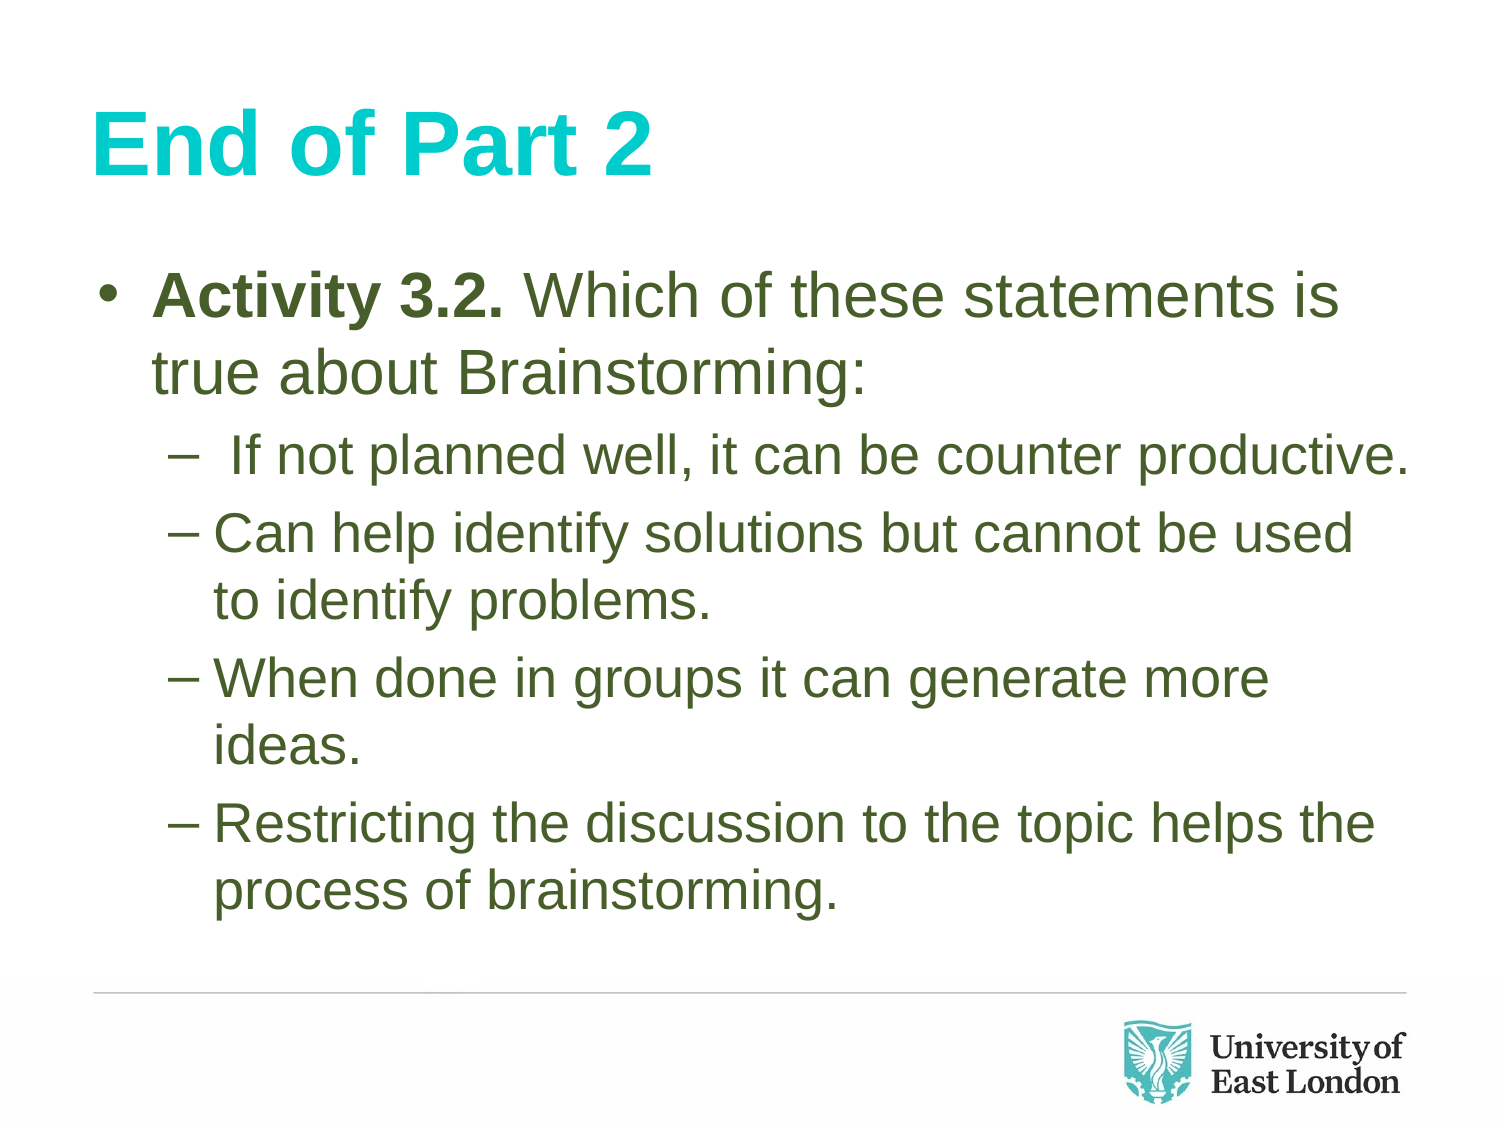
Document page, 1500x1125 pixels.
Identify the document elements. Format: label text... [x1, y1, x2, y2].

picture [0, 980, 1500, 1125]
title End of Part 2 [75, 45, 1425, 233]
list Activity 3.2. Which of these statements is true about Brainstorming: If not planned well, it can be counter productive. Can help identify solutions but cannot be used to identify problems. When done in groups it can generate more ideas. Restricting the discussion to the topic helps the process of brainstorming. [82, 246, 1432, 989]
